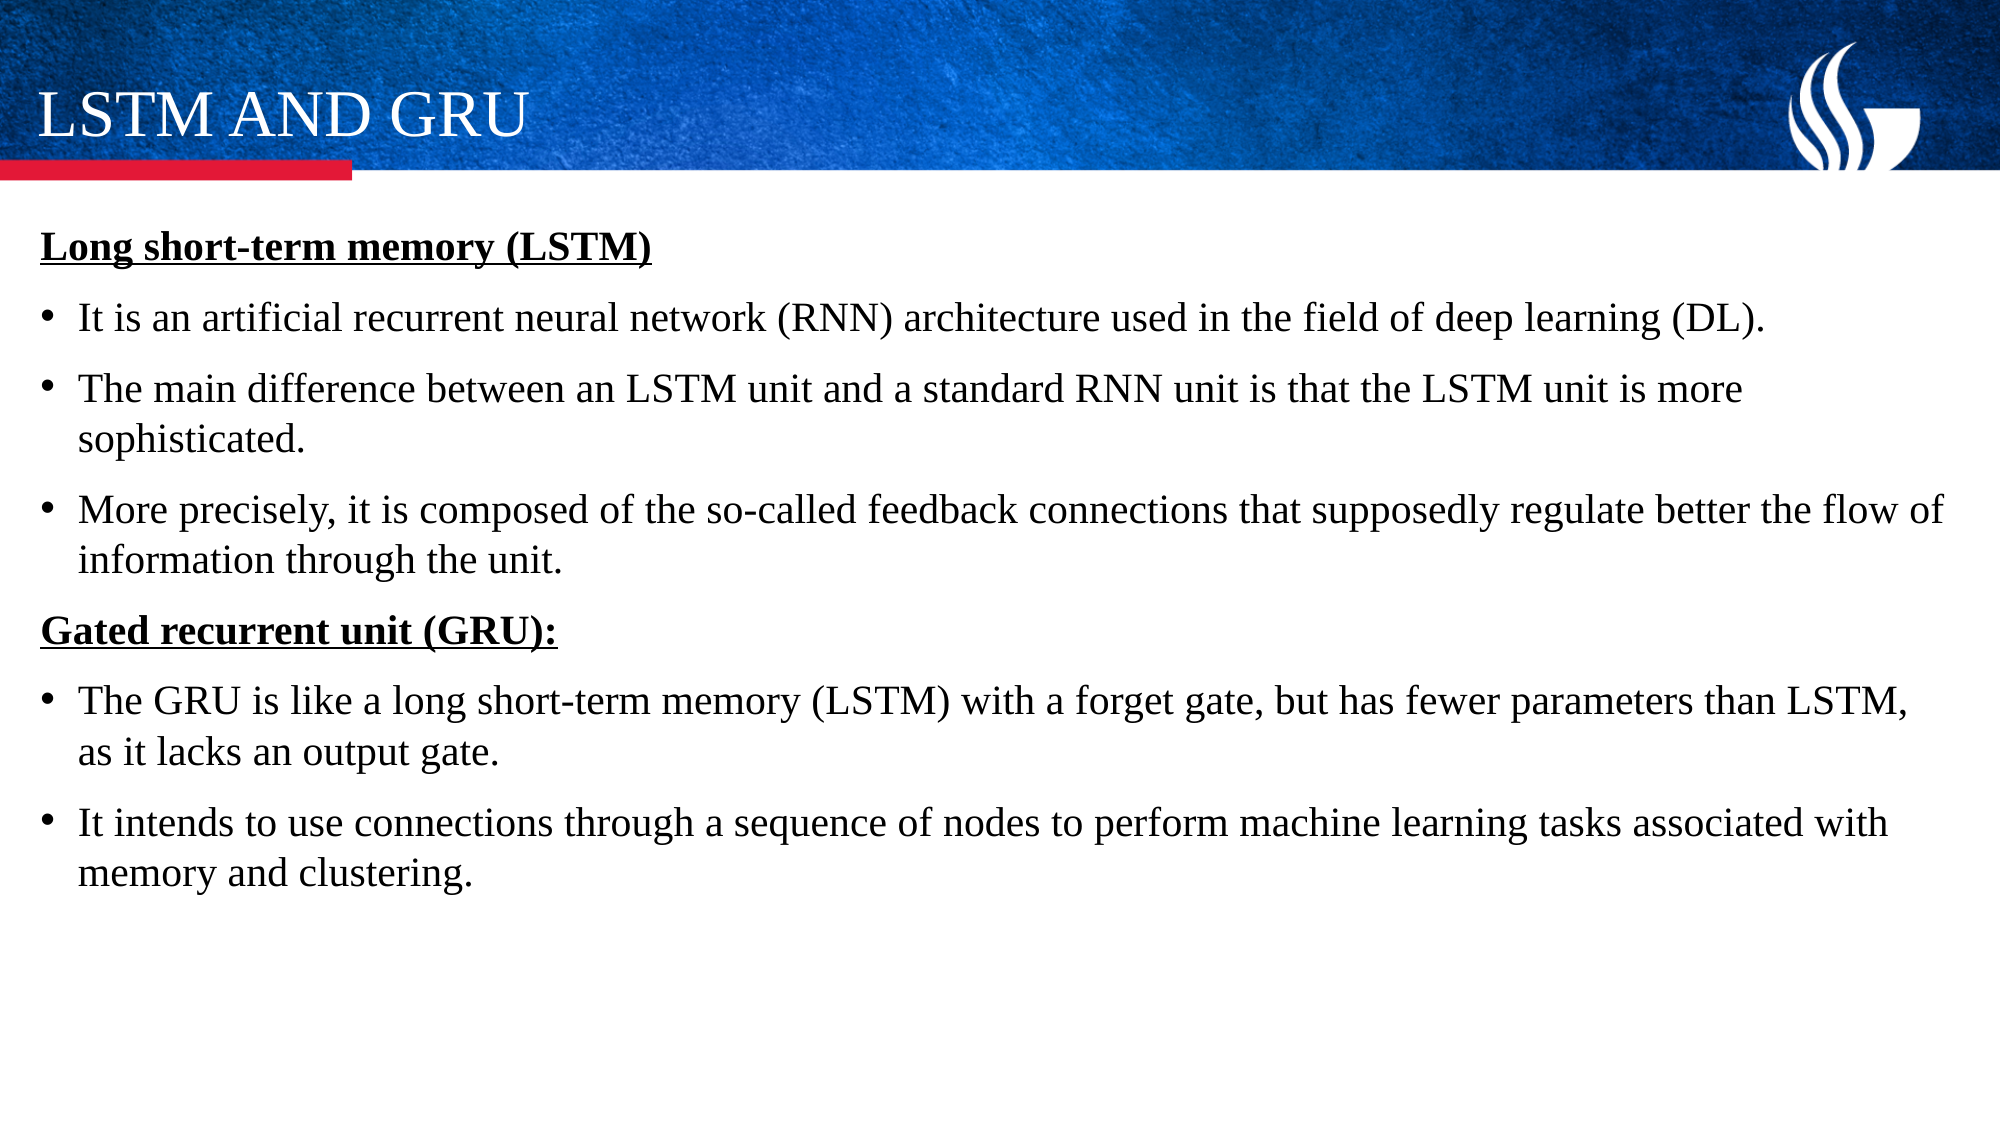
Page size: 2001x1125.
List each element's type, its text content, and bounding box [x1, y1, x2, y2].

picture [0, 0, 2000, 1125]
list Long short-term memory (LSTM) It is an artificial recurrent neural network (RNN) architecture used in the field of deep learning (DL). The main difference between an LSTM unit and a standard RNN unit is that the LSTM unit is more sophisticated. More precisely, it is composed of the so-called feedback connections that supposedly regulate better the flow of information through the unit. Gated recurrent unit (GRU): The GRU is like a long short-term memory (LSTM) with a forget gate, but has fewer parameters than LSTM, as it lacks an output gate. It intends to use connections through a sequence of nodes to perform machine learning tasks associated with memory and clustering. [25, 211, 1966, 1103]
title LSTM AND GRU [22, 22, 1863, 207]
